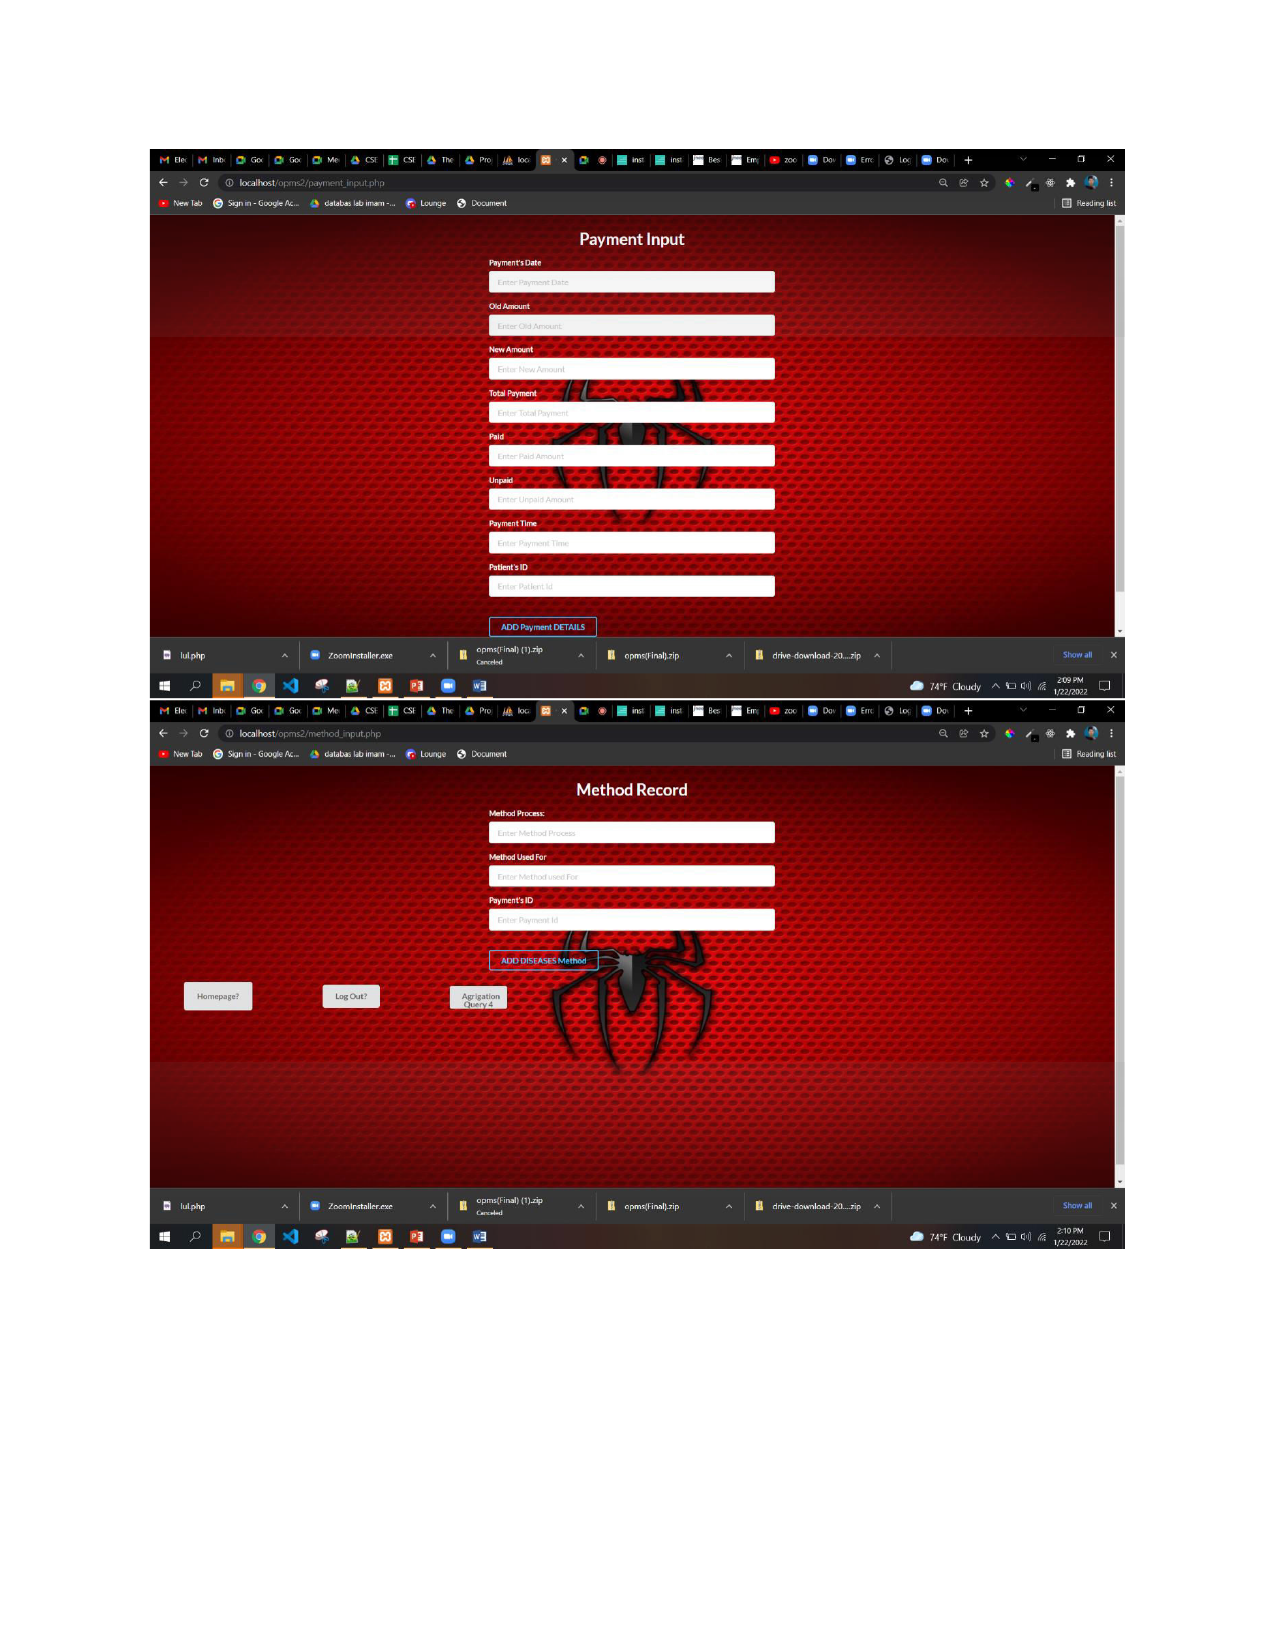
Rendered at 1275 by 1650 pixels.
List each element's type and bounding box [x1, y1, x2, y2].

text_box [149, 149, 1125, 1249]
